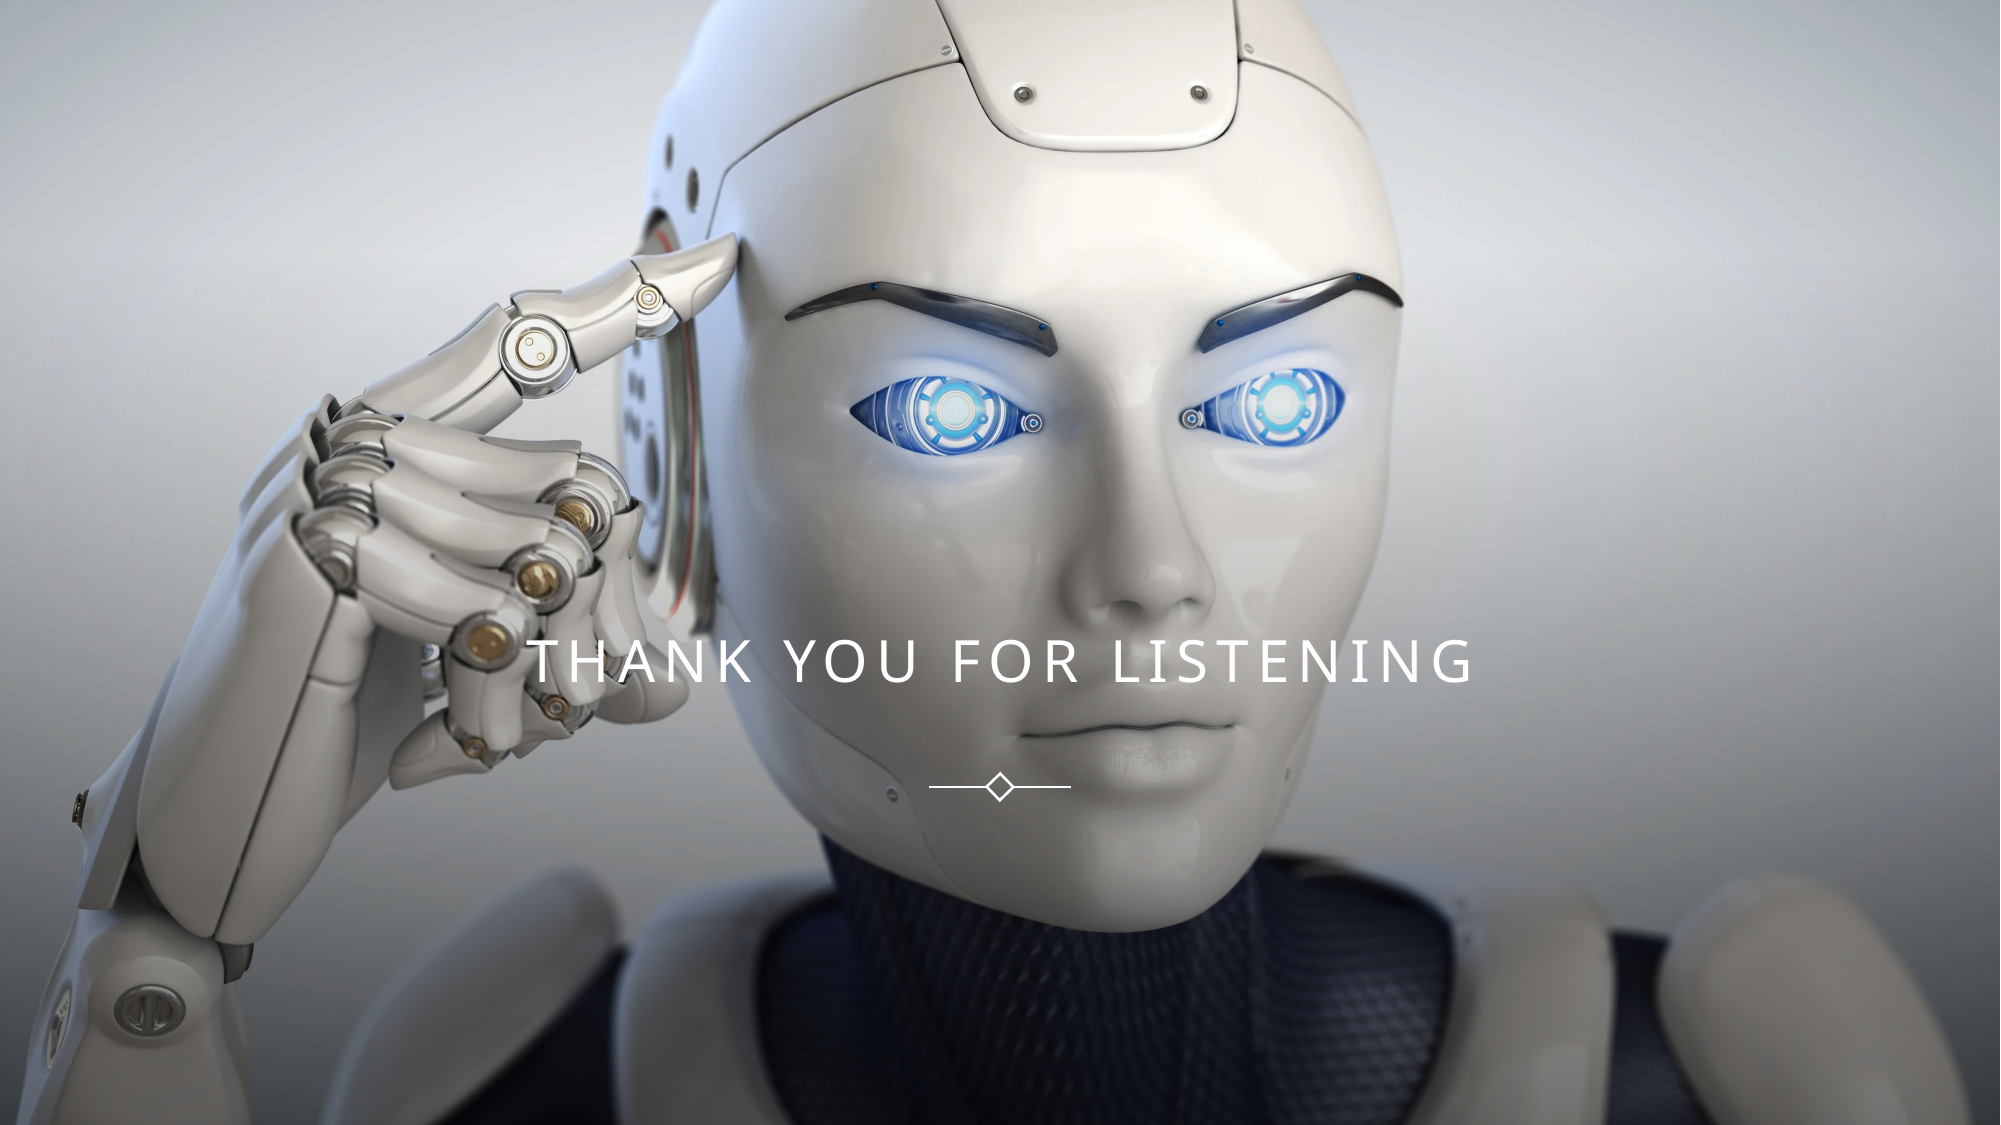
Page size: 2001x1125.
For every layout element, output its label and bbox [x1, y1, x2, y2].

picture [0, 0, 2000, 1125]
text_box [928, 777, 1072, 797]
